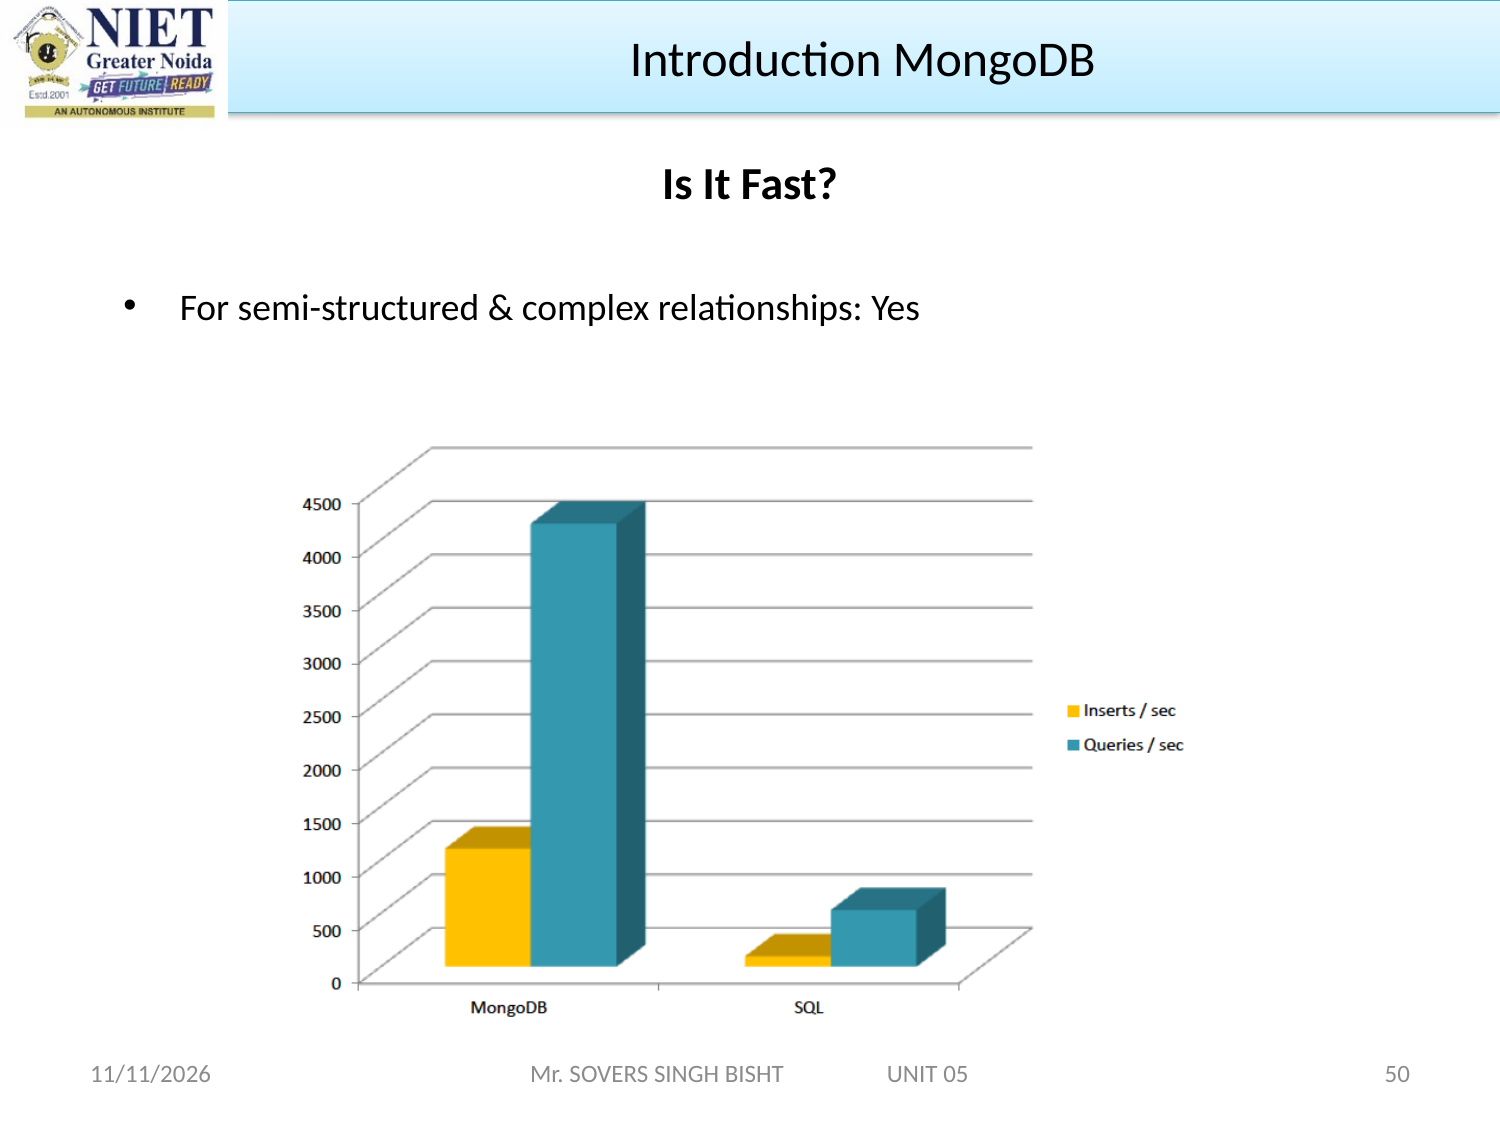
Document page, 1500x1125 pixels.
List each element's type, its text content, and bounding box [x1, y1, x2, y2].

picture [257, 401, 1217, 1030]
title Is It Fast? [75, 120, 1425, 275]
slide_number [75, 1042, 425, 1103]
list For semi-structured & complex relationships: Yes [108, 275, 1353, 371]
footer Mr. SOVERS SINGH BISHT UNIT 05 [512, 1042, 988, 1103]
text_box Introduction MongoDB [231, 0, 1500, 113]
slide_number 50 [1074, 1042, 1425, 1103]
picture [0, 0, 228, 130]
